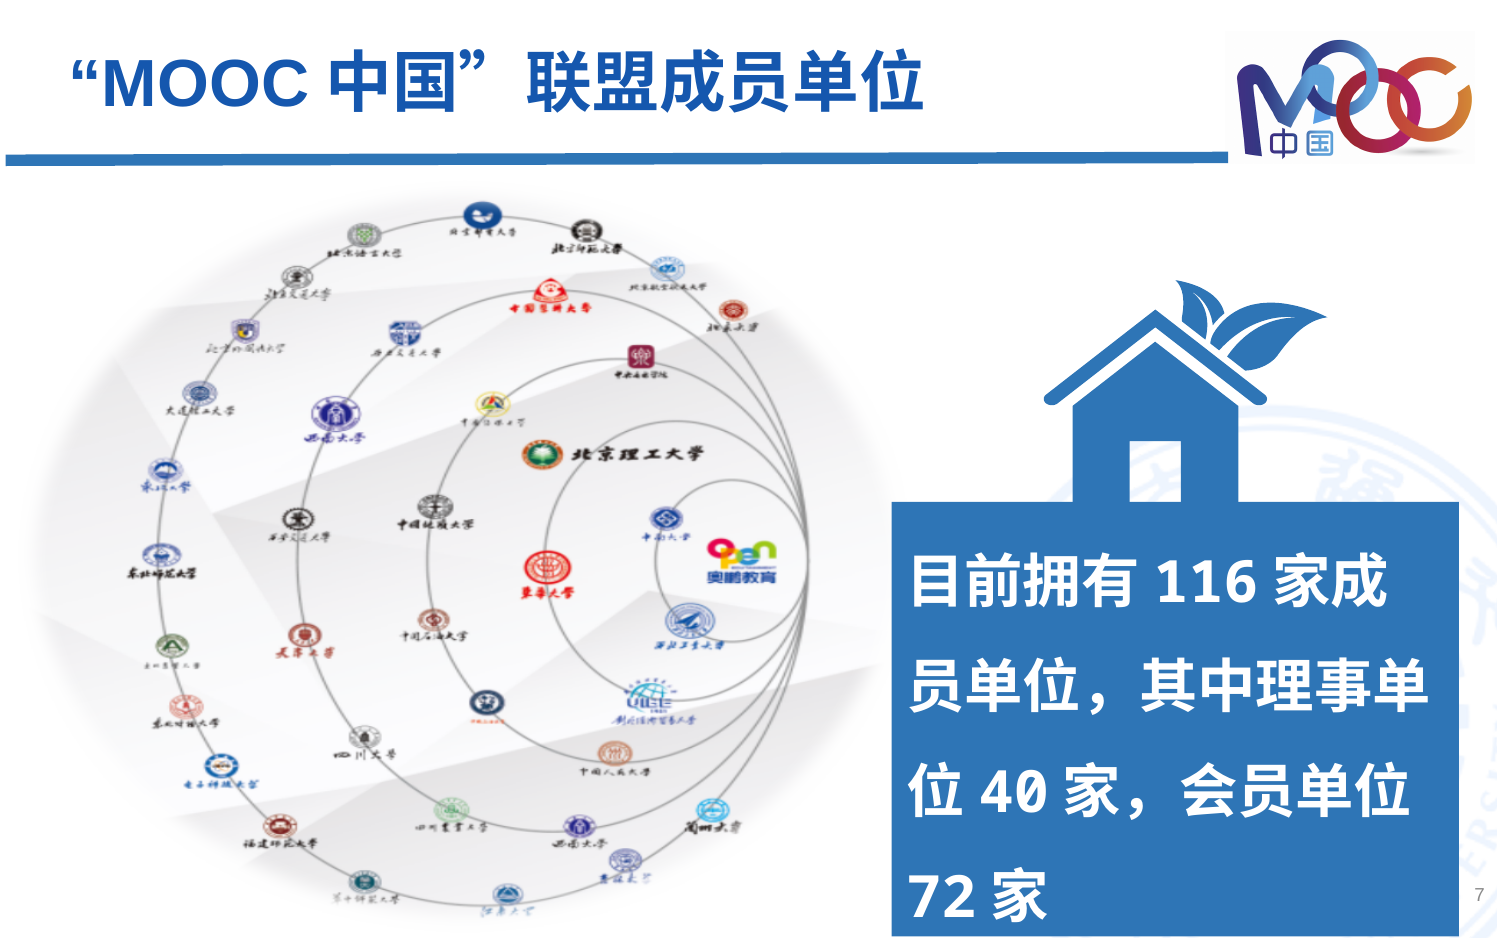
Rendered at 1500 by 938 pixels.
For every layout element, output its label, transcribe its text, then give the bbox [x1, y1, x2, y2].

text_box [1043, 309, 1268, 406]
text_box [1072, 341, 1239, 501]
text_box “MOOC中国”联盟成员单位 [53, 32, 941, 127]
text_box [1175, 280, 1225, 340]
picture [1225, 31, 1475, 164]
text_box [1210, 302, 1328, 371]
text_box 目前拥有116家成员单位，其中理事单位40家，会员单位72家 [891, 501, 1459, 937]
picture [17, 180, 913, 933]
text_box 7 [1447, 868, 1500, 919]
